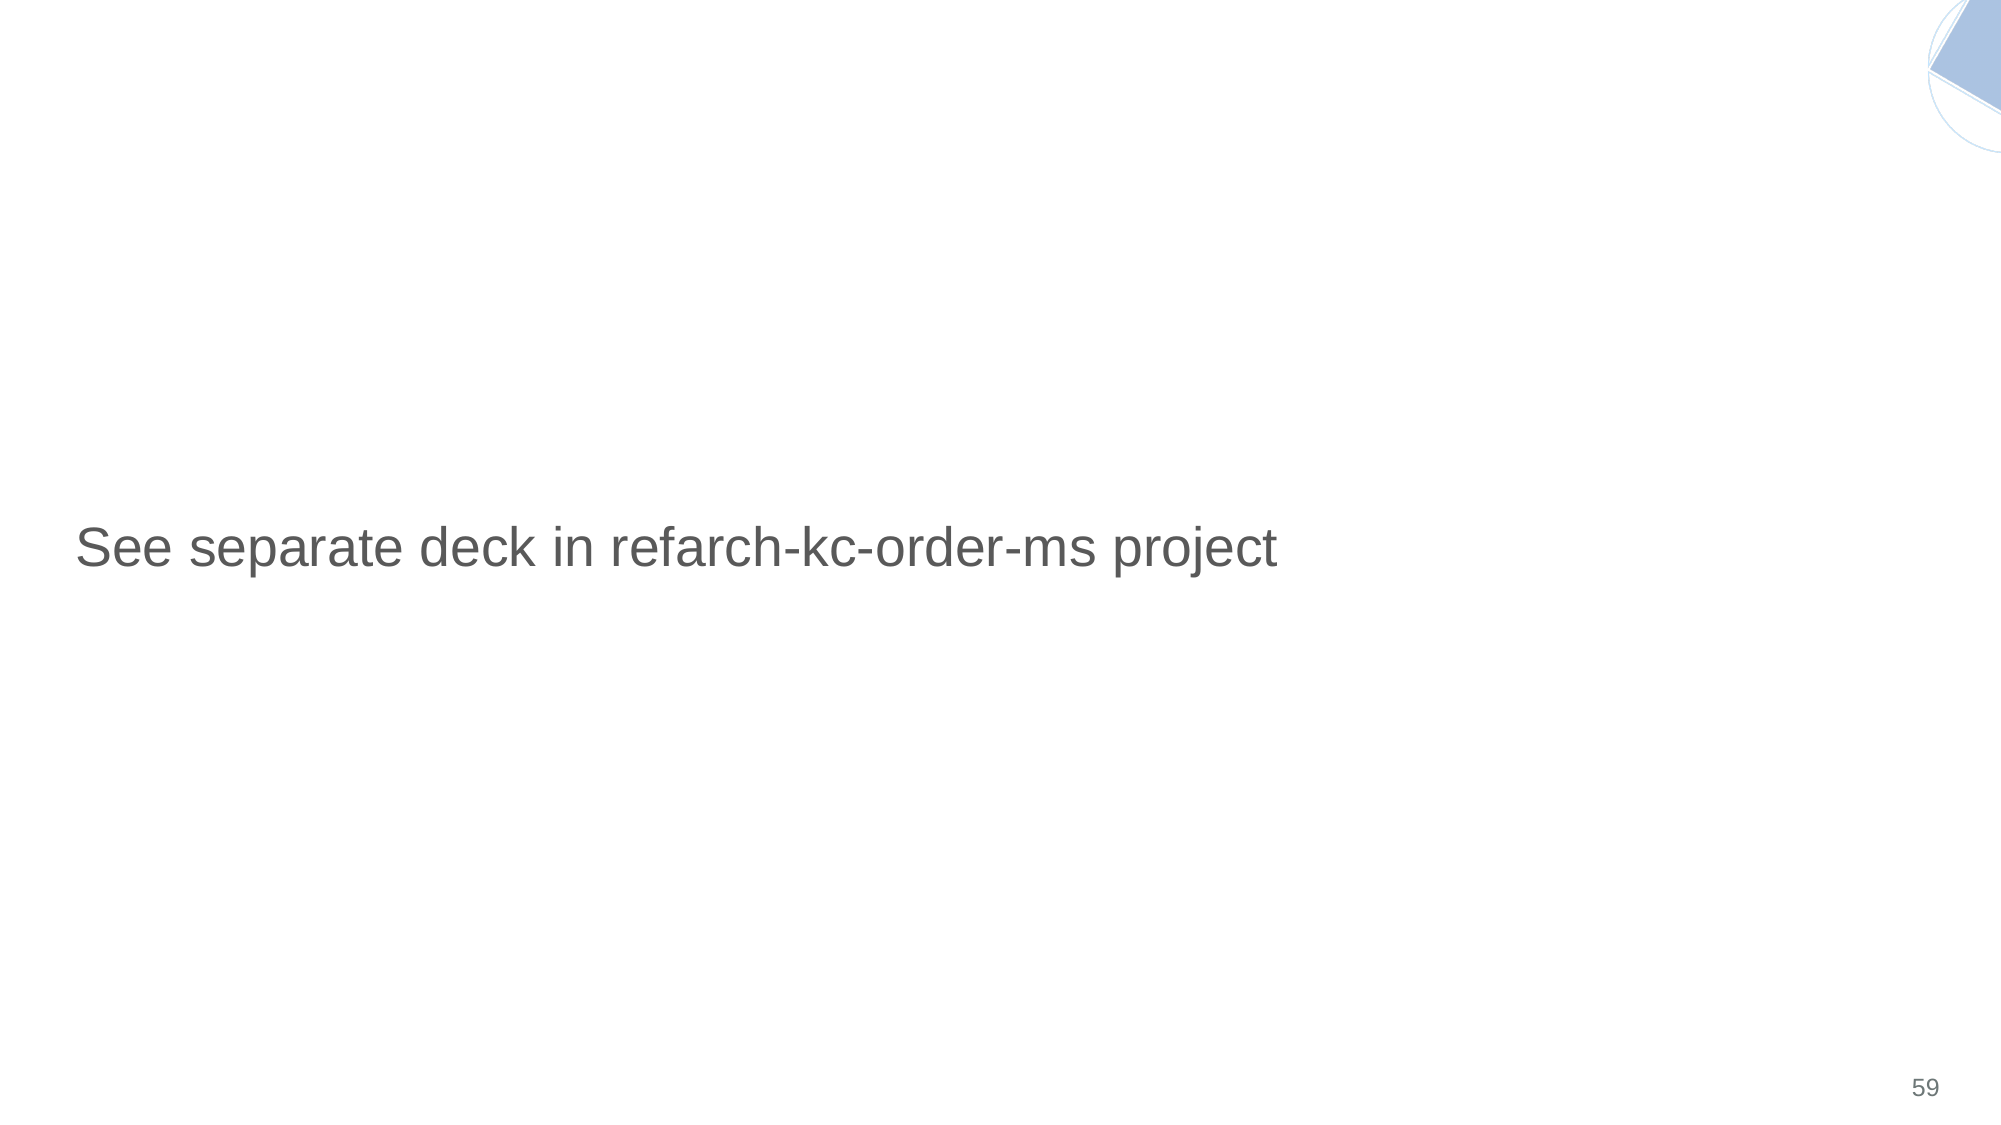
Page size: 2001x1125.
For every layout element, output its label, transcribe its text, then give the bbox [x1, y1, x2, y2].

list See separate deck in refarch-kc-order-ms project [75, 170, 1912, 1015]
text_box Order [1924, 0, 2001, 154]
slide_number 59 [1867, 1056, 1955, 1117]
